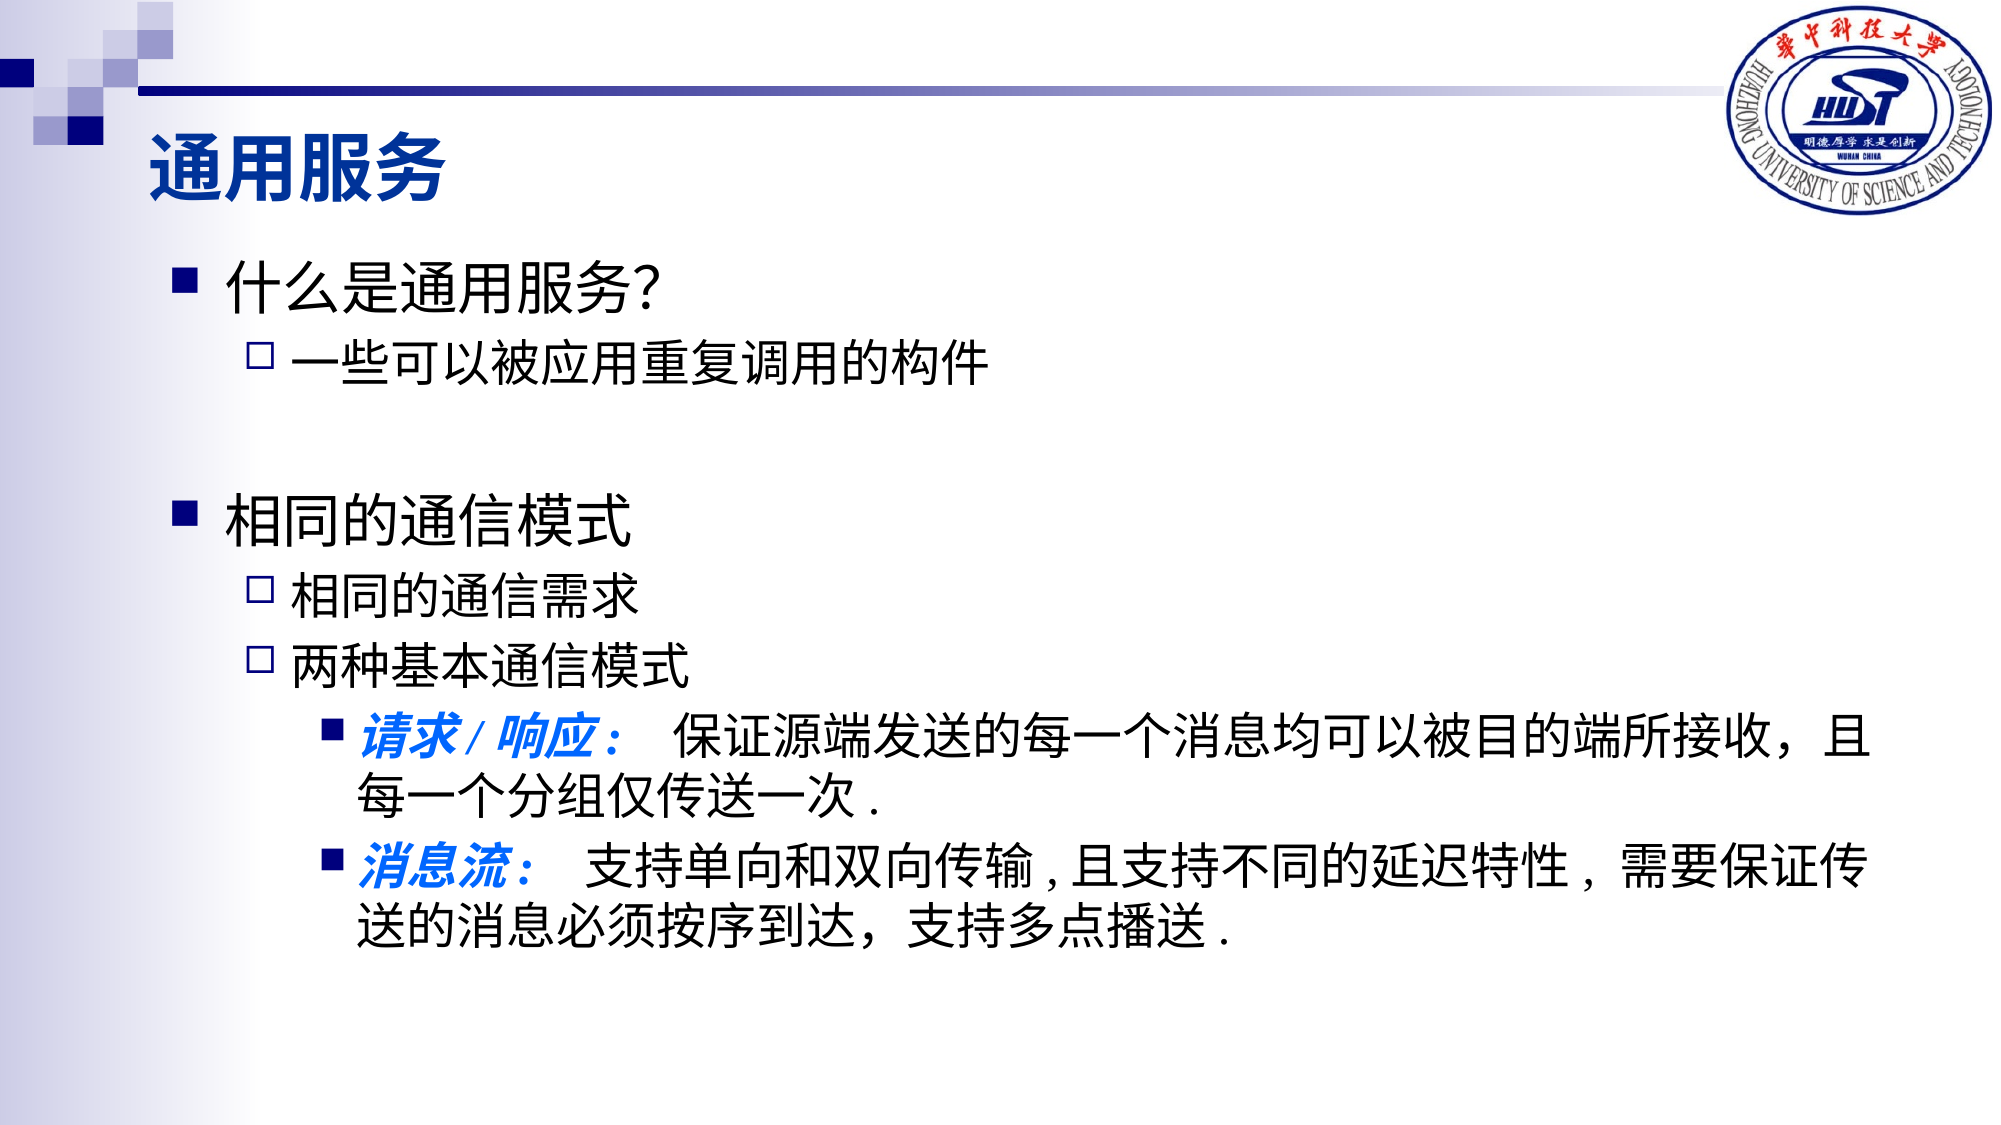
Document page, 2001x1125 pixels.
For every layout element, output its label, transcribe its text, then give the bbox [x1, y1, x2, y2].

picture [1724, 1, 1993, 219]
title 通用服务 [133, 112, 1504, 219]
list 什么是通用服务？ 一些可以被应用重复调用的构件 相同的通信模式 相同的通信需求 两种基本通信模式 请求/响应: 保证源端发送的每一个消息均可以被目的端所接收，且每一个分组仅传送一次. 消息流: 支持单向和双向传输,且支持不同的延迟特性, 需要保证传送的消息必须按序到达，支持多点播送. [153, 243, 1910, 1106]
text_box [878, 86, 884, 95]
